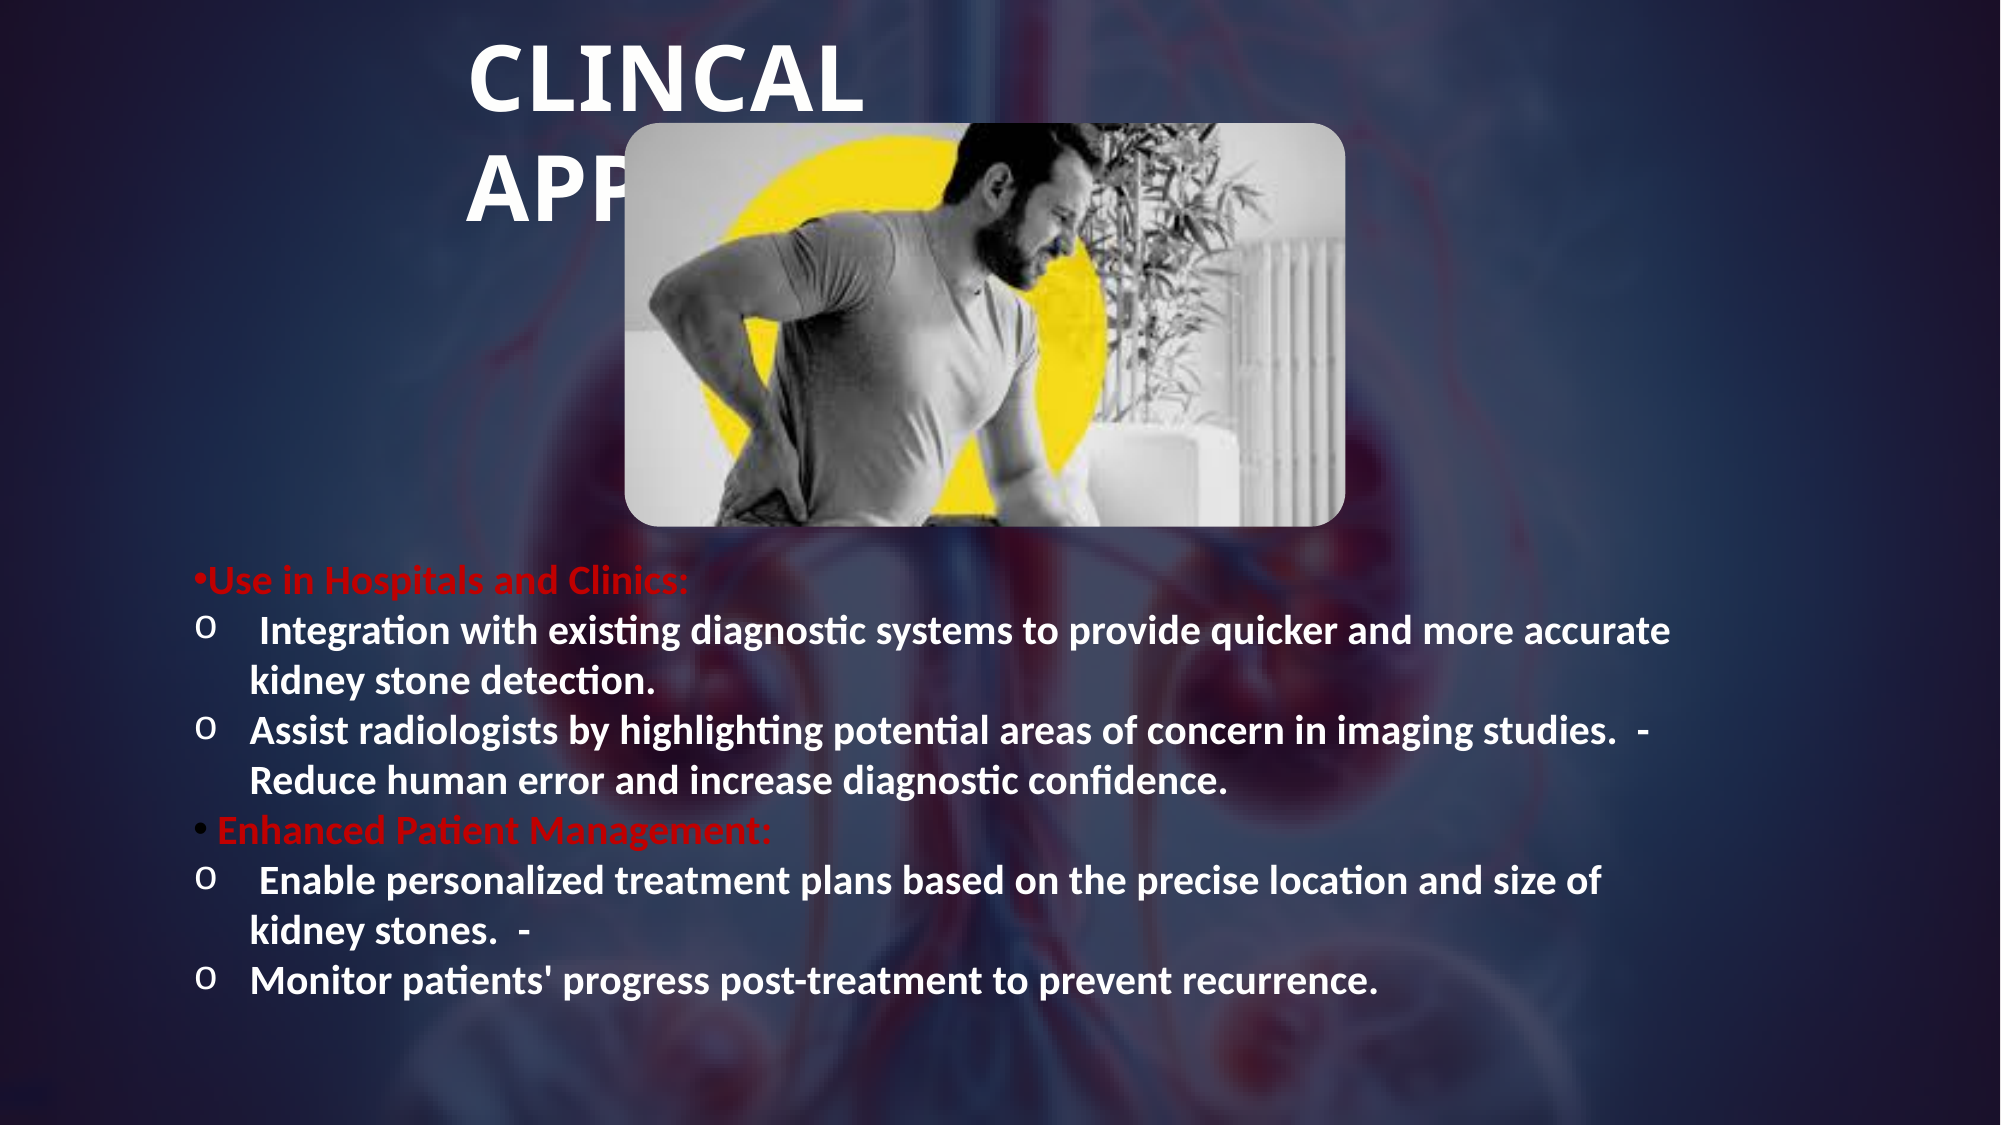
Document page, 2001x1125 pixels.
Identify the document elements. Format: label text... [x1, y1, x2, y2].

text_box Use in Hospitals and Clinics: Integration with existing diagnostic systems to provide quicker and more accurate kidney stone detection. Assist radiologists by highlighting potential areas of concern in imaging studies. - Reduce human error and increase diagnostic confidence. Enhanced Patient Management: Enable personalized treatment plans based on the precise location and size of kidney stones. - Monitor patients' progress post-treatment to prevent recurrence. [178, 545, 1693, 1011]
text_box CLINCAL APPLICATIONS [451, 12, 1549, 248]
text_box [0, 0, 2000, 1125]
picture [624, 122, 1346, 527]
